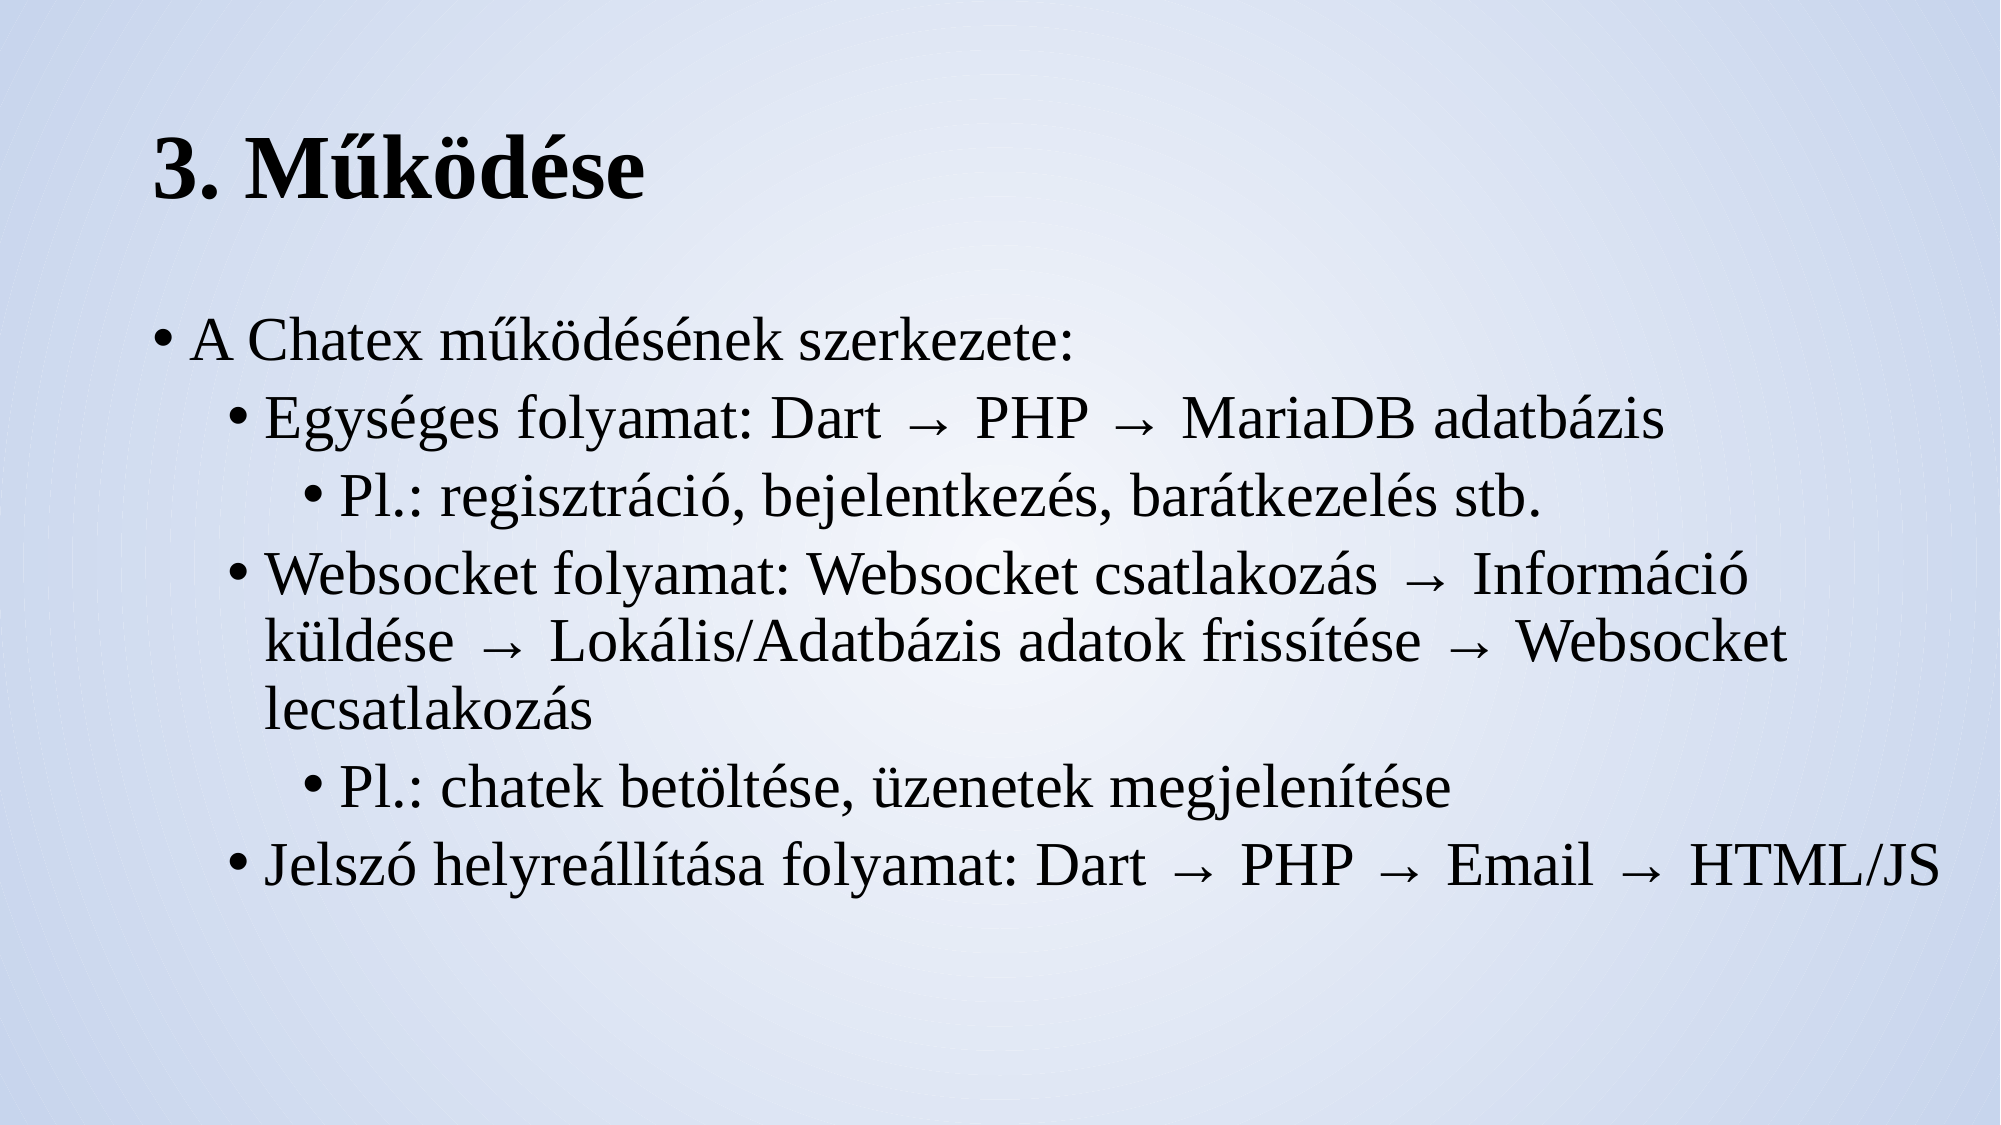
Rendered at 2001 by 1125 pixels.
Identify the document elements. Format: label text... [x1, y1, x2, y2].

title 3. Működése [137, 59, 1863, 278]
list A Chatex működésének szerkezete: Egységes folyamat: Dart → PHP → MariaDB adatbázis Pl.: regisztráció, bejelentkezés, barátkezelés stb. Websocket folyamat: Websocket csatlakozás → Információ küldése → Lokális/Adatbázis adatok frissítése → Websocket lecsatlakozás Pl.: chatek betöltése, üzenetek megjelenítése Jelszó helyreállítása folyamat: Dart → PHP → Email → HTML/JS [137, 299, 1968, 1014]
